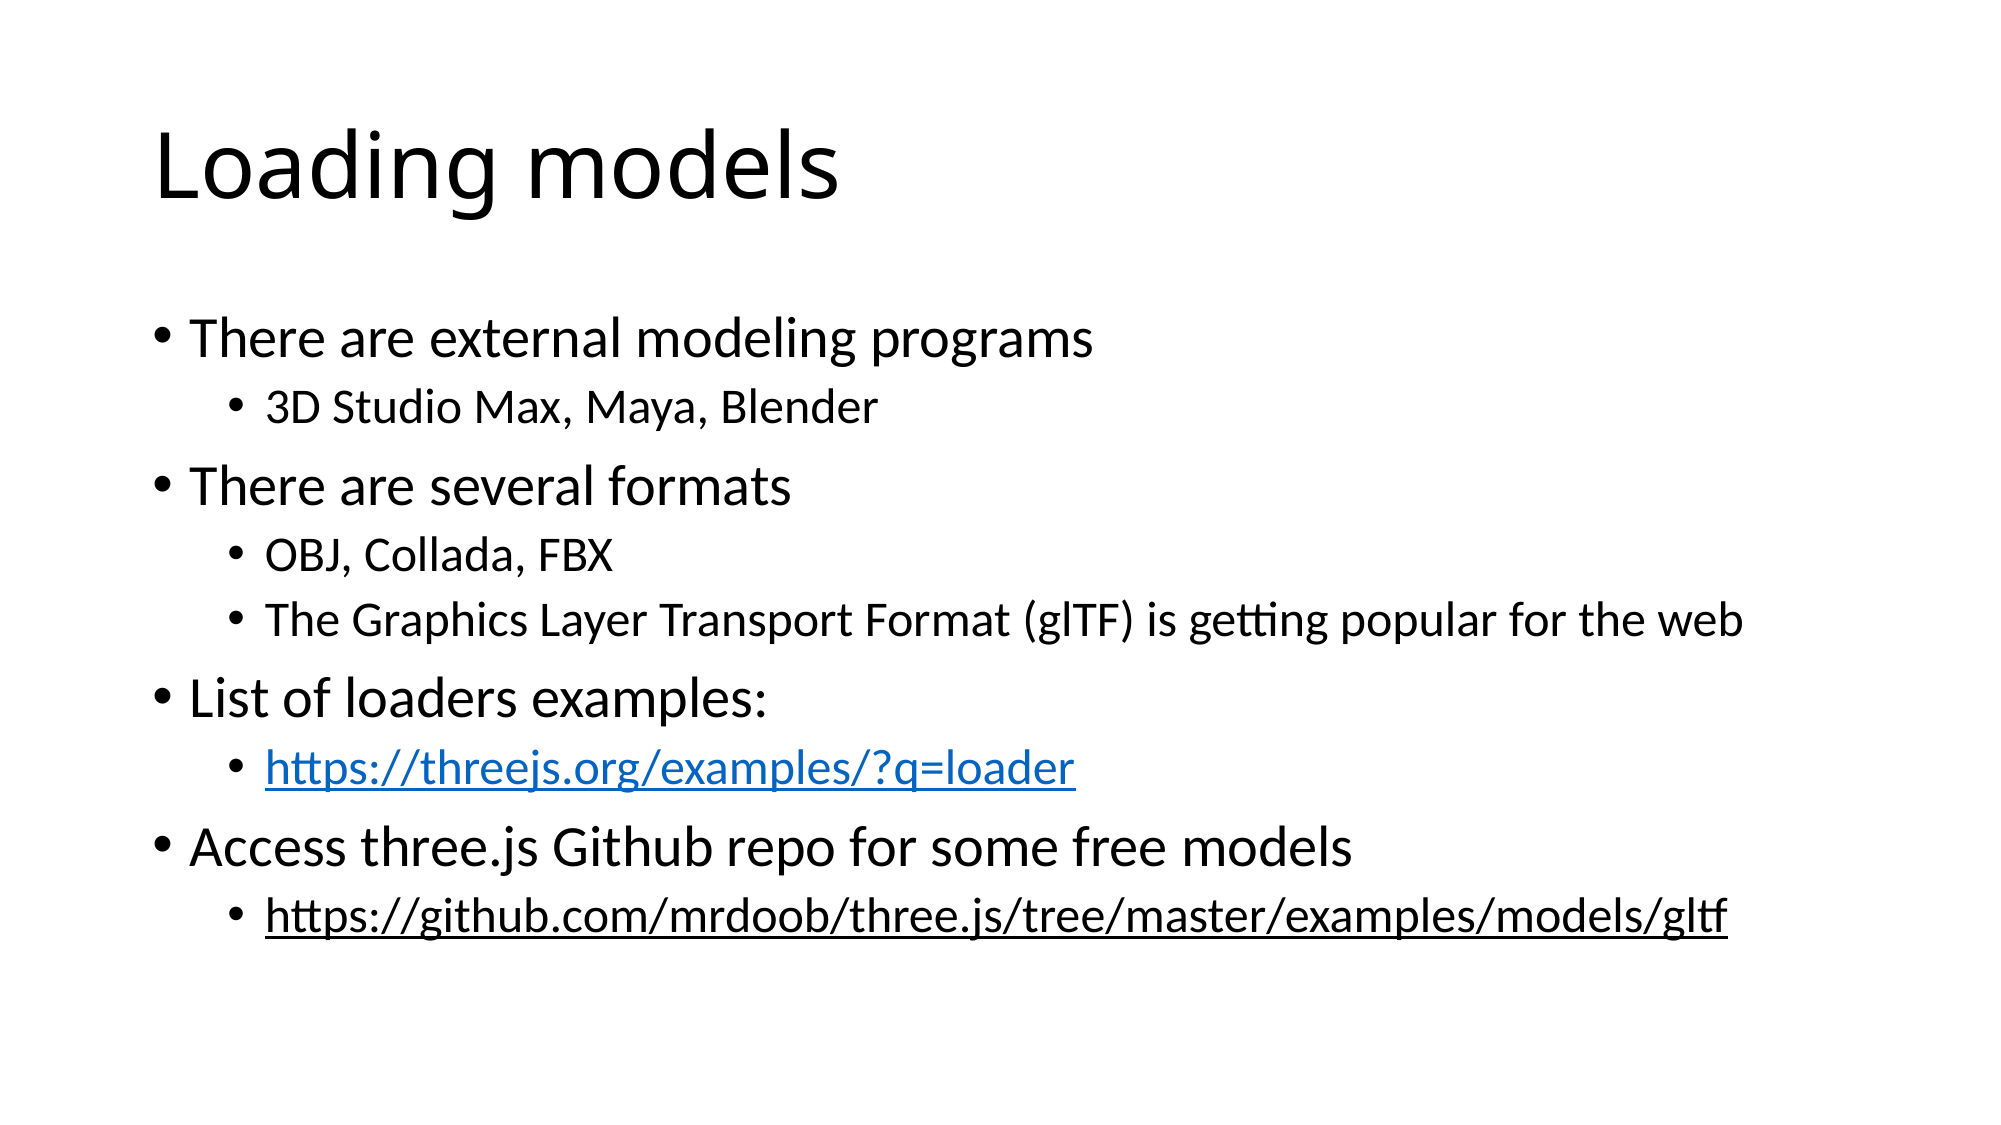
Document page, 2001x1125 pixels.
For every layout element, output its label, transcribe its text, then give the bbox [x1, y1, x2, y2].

title Loading models [137, 59, 1863, 278]
list There are external modeling programs 3D Studio Max, Maya, Blender There are several formats OBJ, Collada, FBX The Graphics Layer Transport Format (glTF) is getting popular for the web List of loaders examples: https://threejs.org/examples/?q=loader Access three.js Github repo for some free models https://github.com/mrdoob/three.js/tree/master/examples/models/gltf [137, 299, 1863, 1014]
